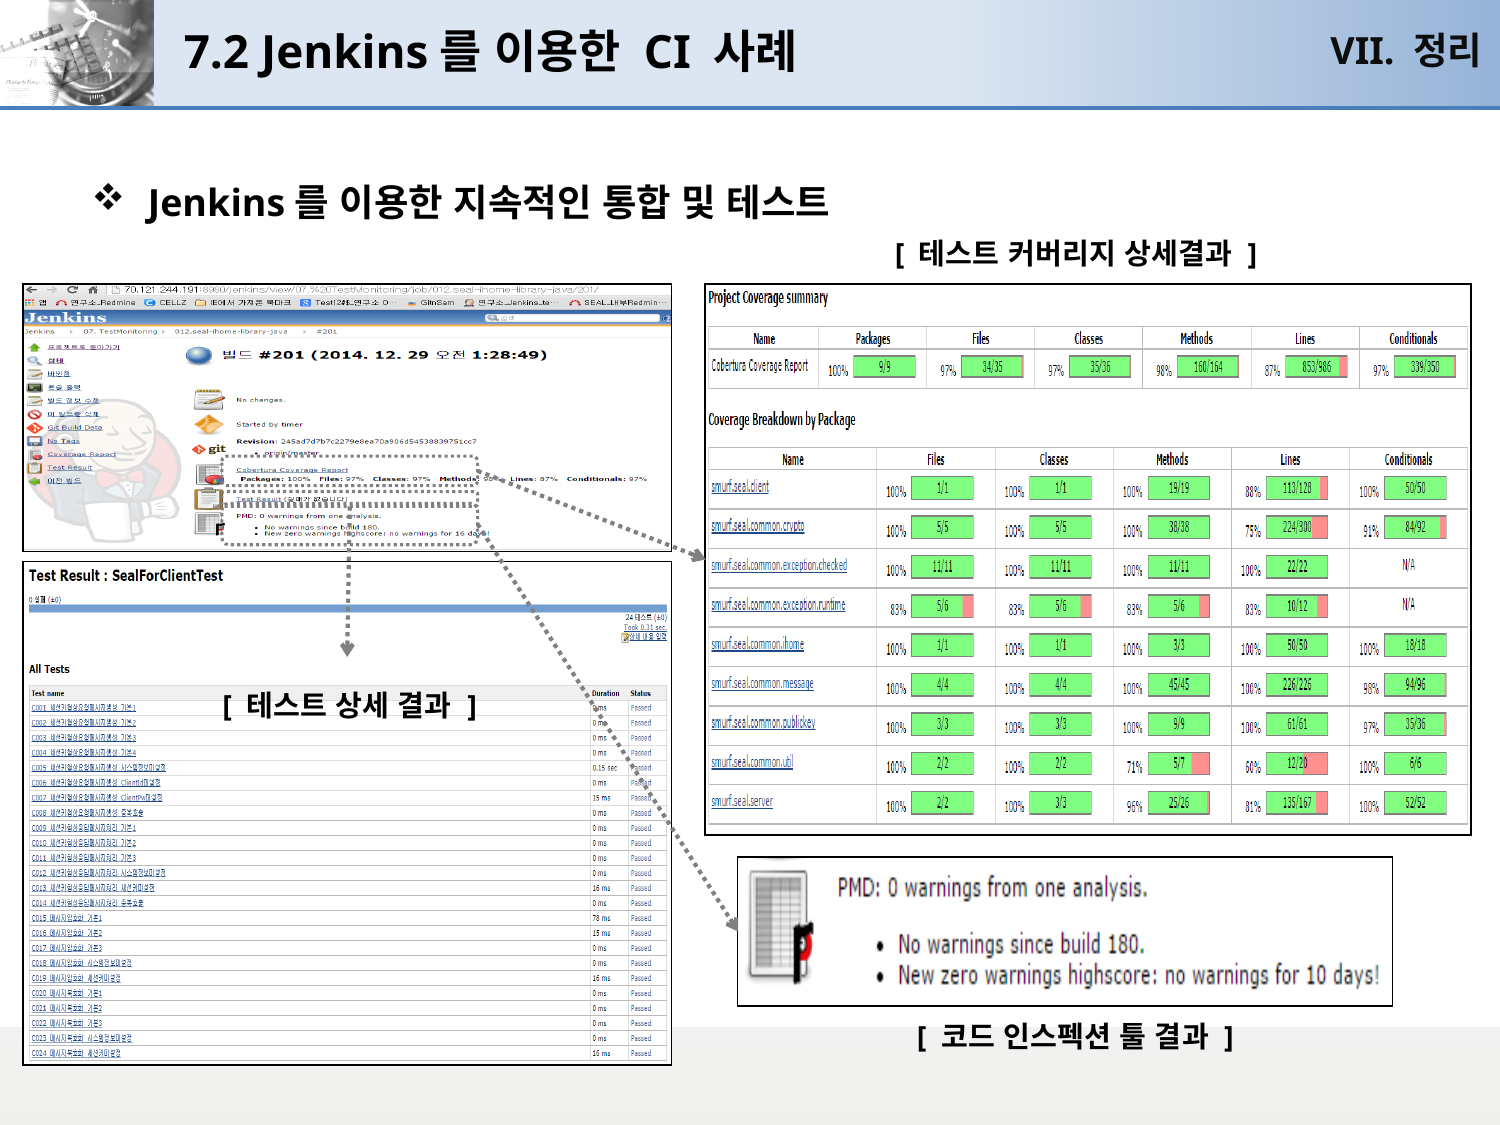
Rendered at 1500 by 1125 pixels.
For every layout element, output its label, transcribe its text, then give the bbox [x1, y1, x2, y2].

list Jenkins를 이용한 지속적인 통합 및 테스트 [76, 149, 1459, 330]
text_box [477, 470, 707, 523]
picture [0, 0, 154, 106]
text_box [ 테스트 커버리지 상세결과 ] [880, 228, 1273, 279]
title 7.2 Jenkins를 이용한 CI 사례 [169, 7, 1055, 94]
picture [737, 857, 1392, 1006]
text_box VII. 정리 [1021, 19, 1483, 78]
picture [23, 562, 671, 1065]
text_box [ 코드 인스펙션 툴 결과 ] [902, 1014, 1249, 1061]
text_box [477, 523, 739, 932]
picture [23, 284, 671, 551]
picture [705, 284, 1471, 835]
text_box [346, 506, 350, 658]
